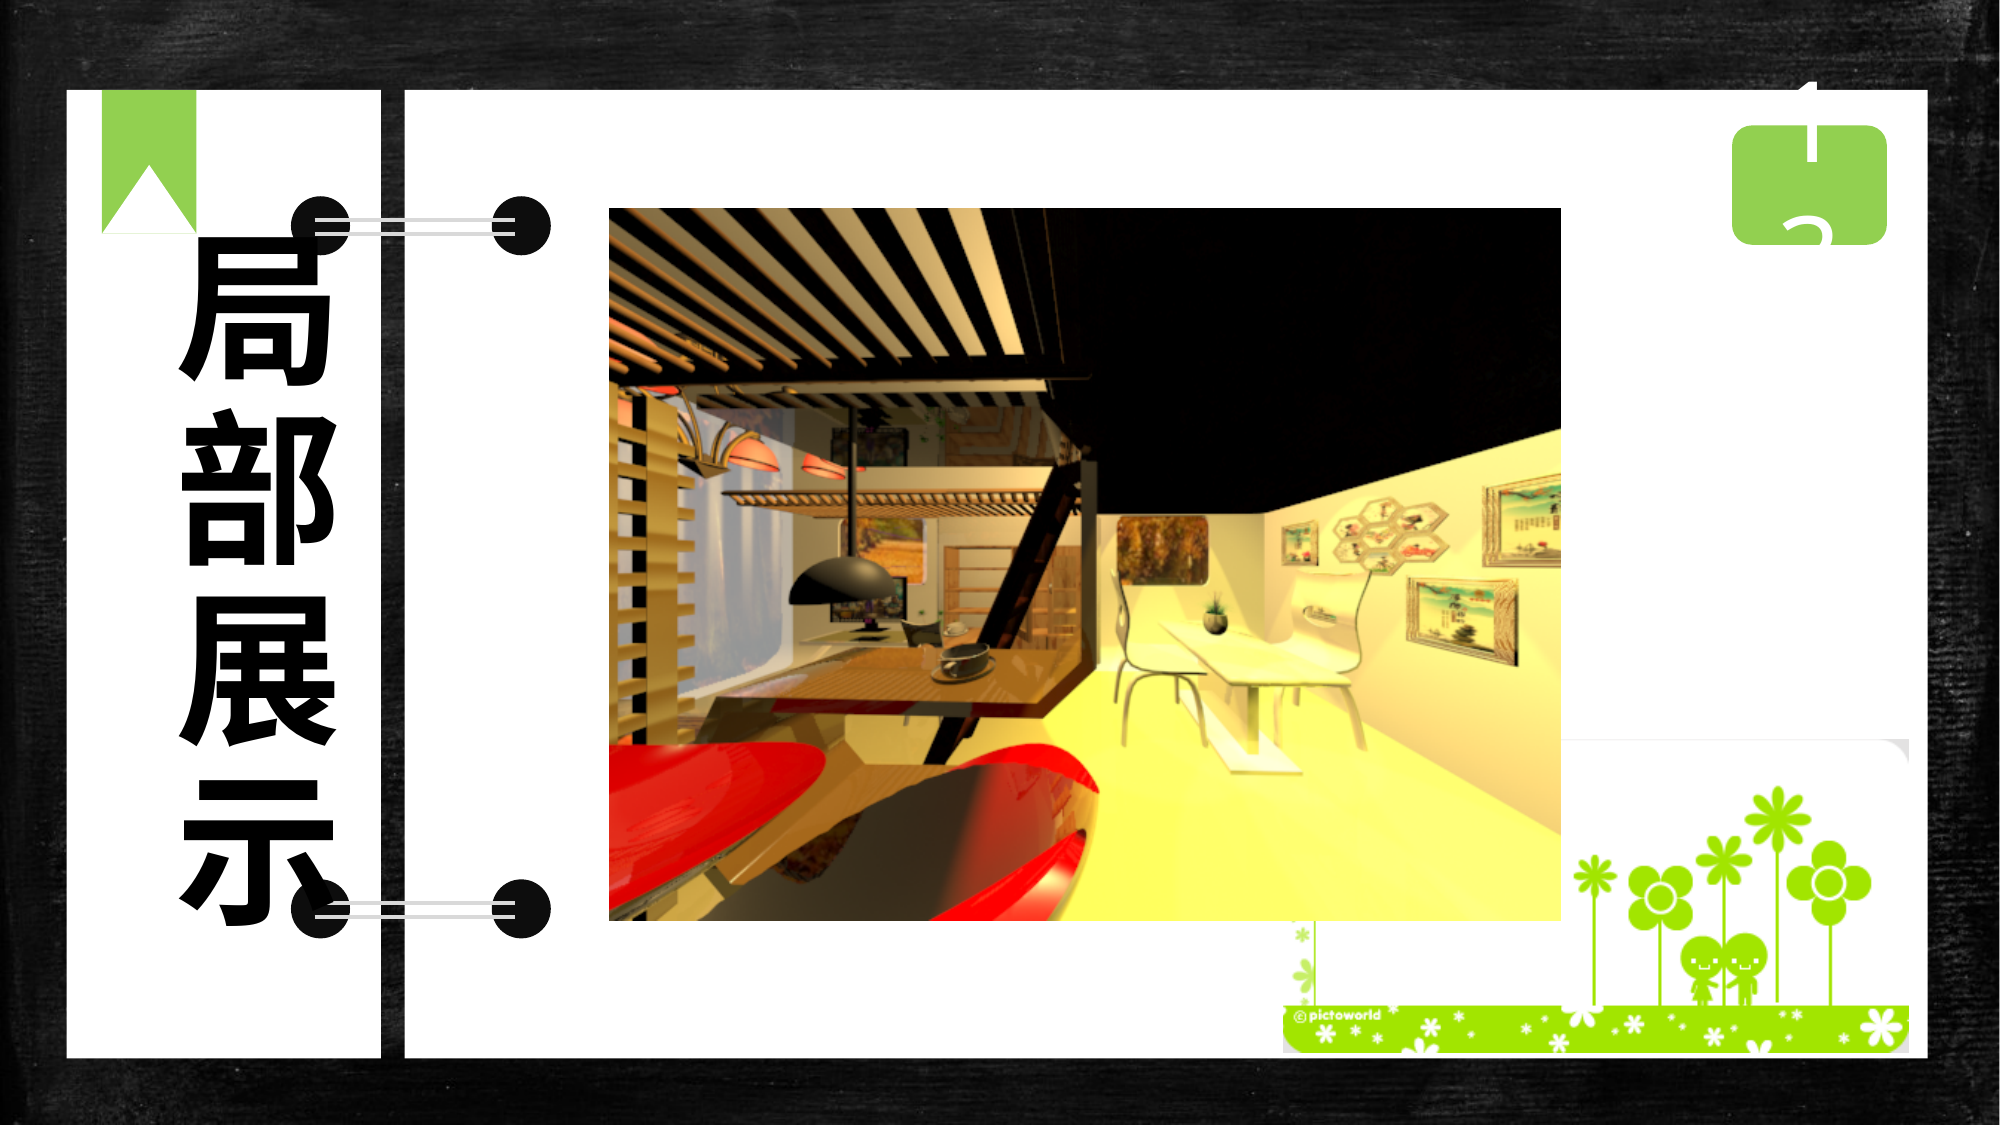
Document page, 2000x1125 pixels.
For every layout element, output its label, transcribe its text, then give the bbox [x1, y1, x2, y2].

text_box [101, 89, 197, 234]
text_box [66, 89, 382, 1059]
text_box [289, 878, 352, 940]
text_box [1720, 1053, 1886, 1059]
picture [609, 208, 1909, 1053]
text_box 13 [1730, 124, 1888, 246]
text_box [490, 195, 552, 257]
text_box [490, 878, 552, 940]
text_box [404, 89, 1929, 1059]
text_box [289, 195, 352, 257]
text_box 局部展示 [160, 219, 232, 955]
